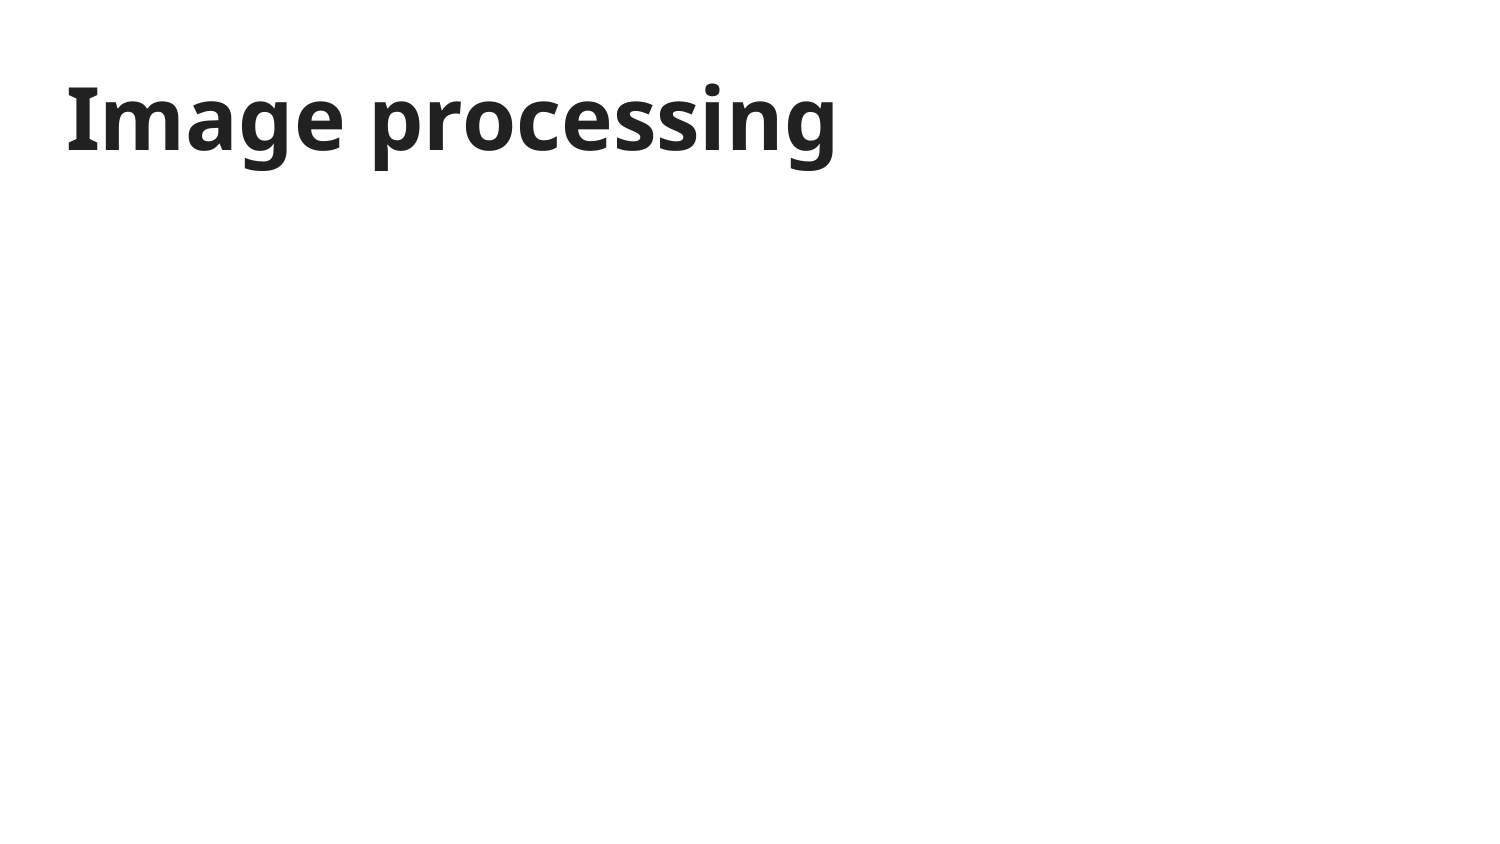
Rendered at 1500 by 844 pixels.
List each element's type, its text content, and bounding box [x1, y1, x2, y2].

title Image processing [51, 48, 1449, 180]
